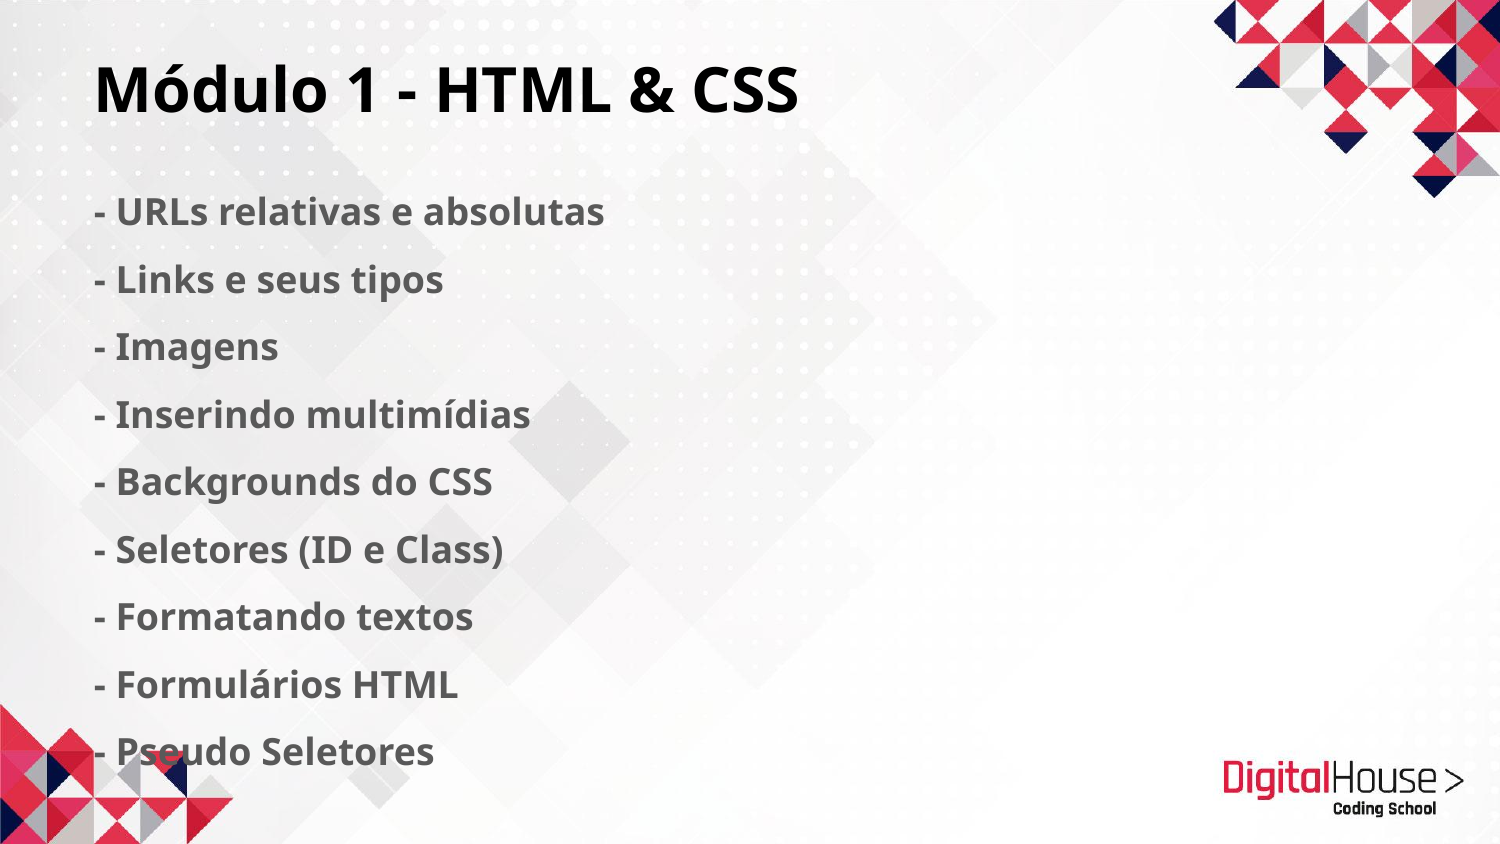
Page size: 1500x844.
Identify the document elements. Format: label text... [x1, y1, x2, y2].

picture [0, 0, 1500, 844]
subtitle - URLs relativas e absolutas - Links e seus tipos - Imagens - Inserindo multimídias - Backgrounds do CSS - Seletores (ID e Class) - Formatando textos - Formulários HTML - Pseudo Seletores [79, 150, 895, 762]
title Módulo 1 - HTML & CSS [79, 30, 1193, 140]
